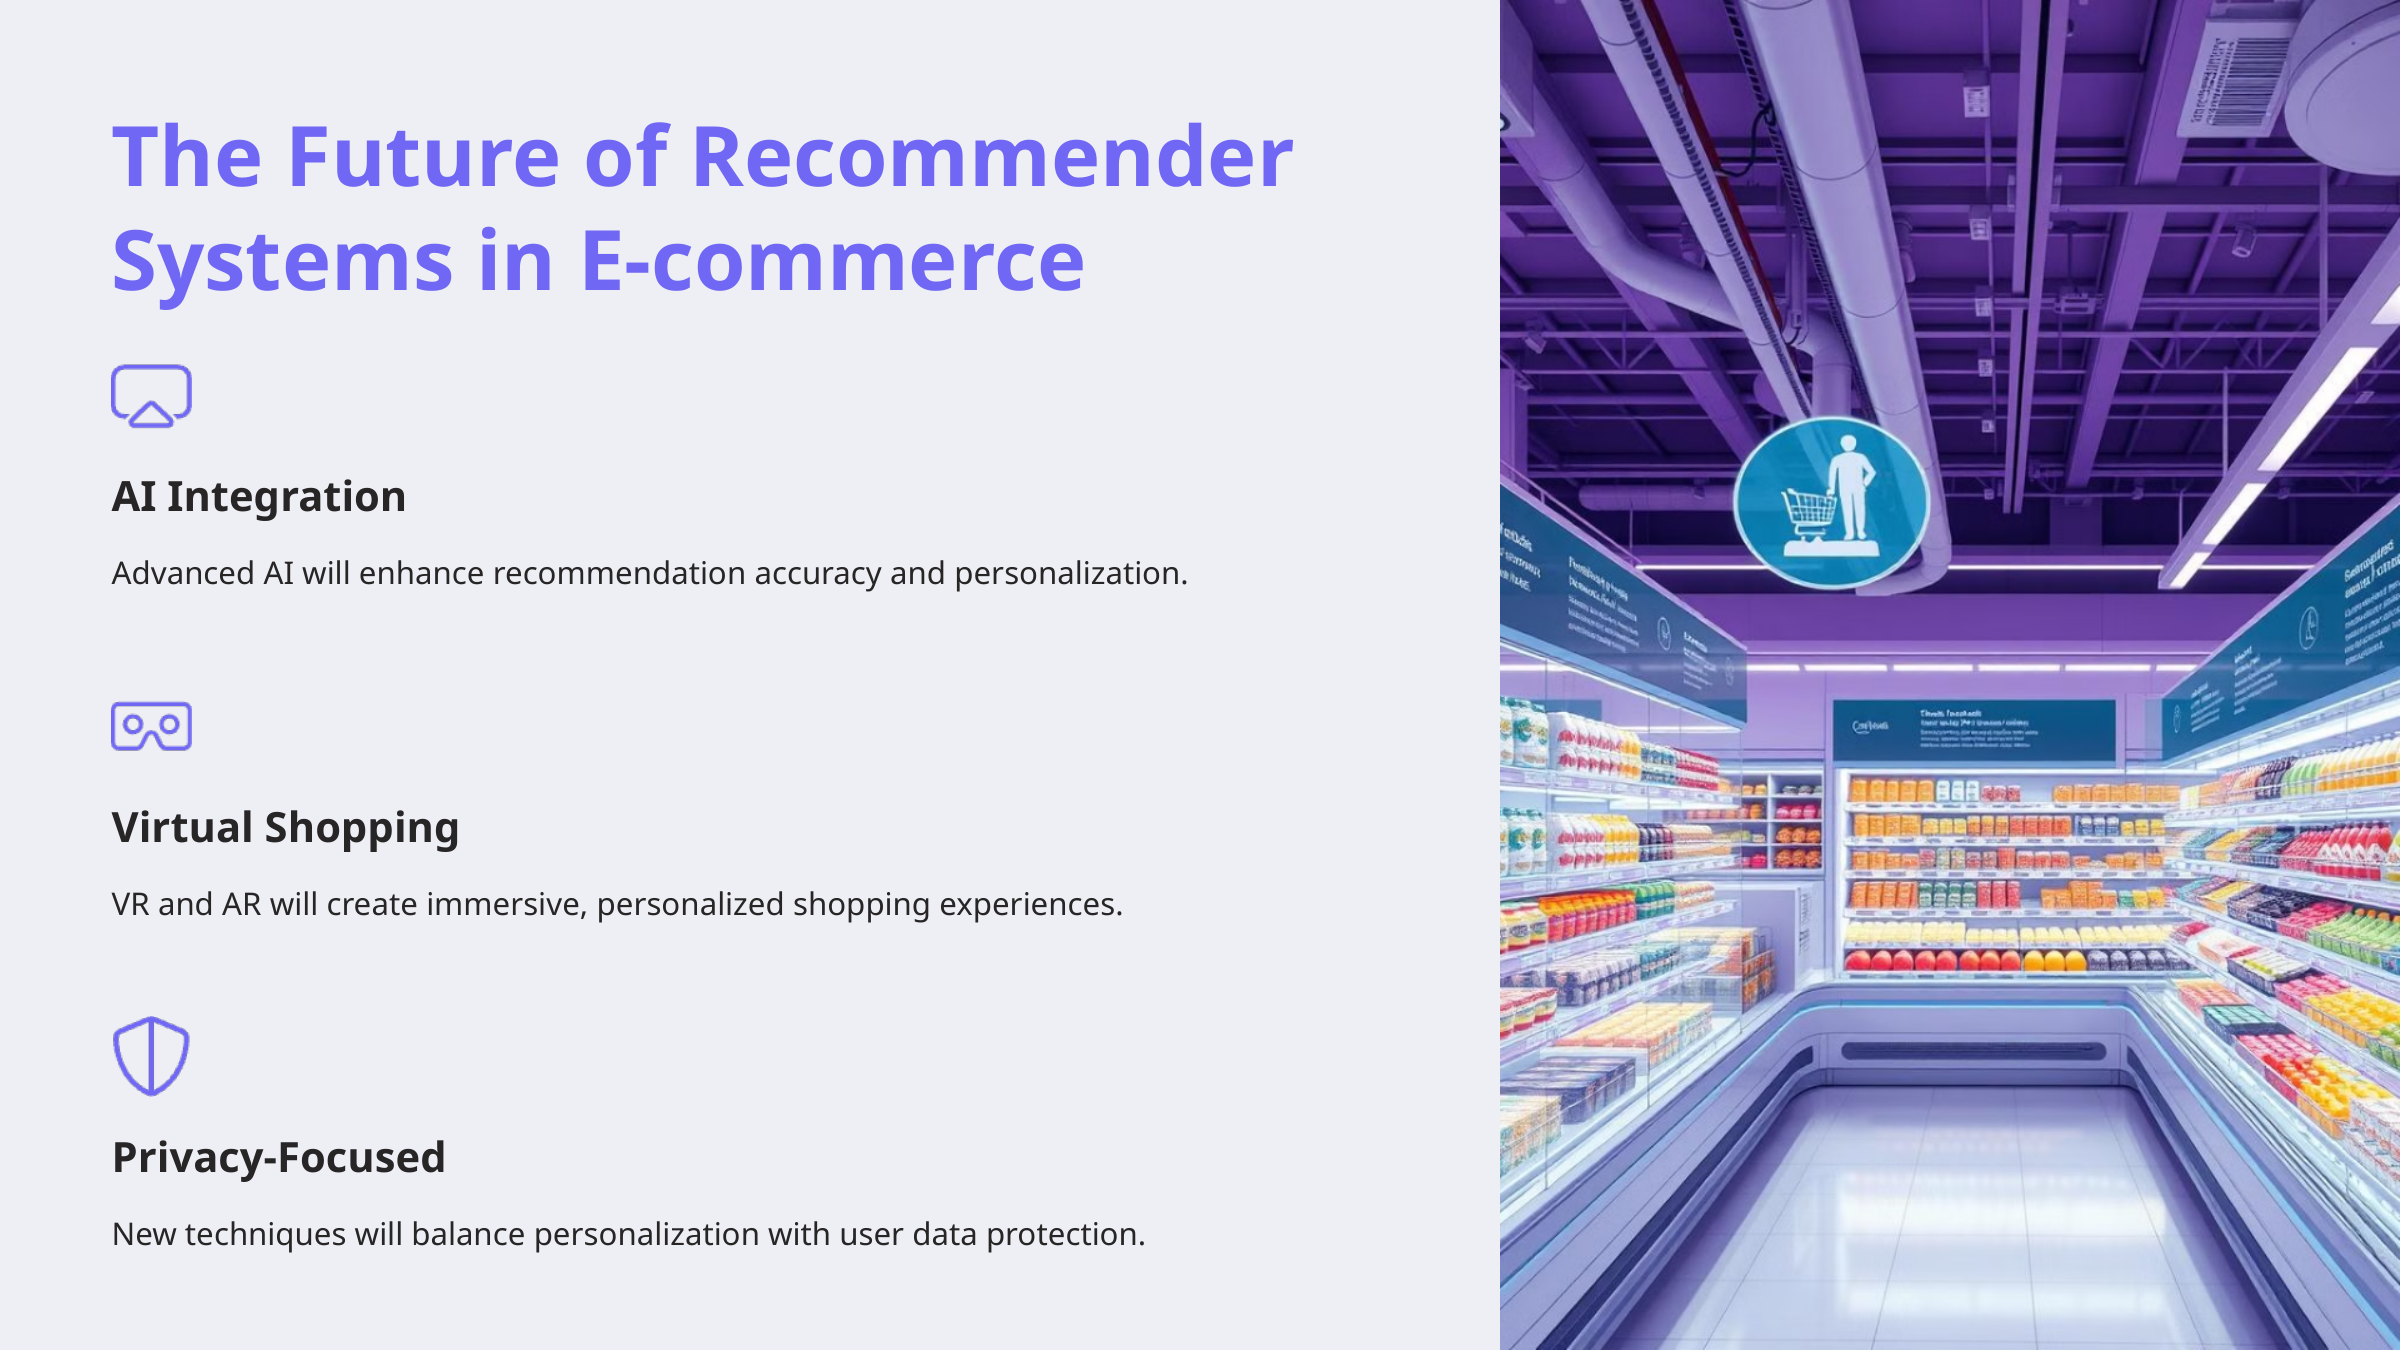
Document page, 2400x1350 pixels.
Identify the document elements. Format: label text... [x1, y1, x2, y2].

text_box Advanced AI will enhance recommendation accuracy and personalization. [111, 539, 1389, 591]
text_box VR and AR will create immersive, personalized shopping experiences. [111, 870, 1389, 922]
text_box AI Integration [111, 468, 532, 521]
text_box The Future of Recommender Systems in E-commerce [111, 98, 1389, 309]
picture [111, 356, 192, 437]
picture [111, 686, 192, 767]
picture [1499, 0, 2400, 1350]
picture [111, 1016, 192, 1097]
text_box New techniques will balance personalization with user data protection. [111, 1200, 1389, 1252]
text_box Privacy-Focused [111, 1128, 532, 1182]
text_box Virtual Shopping [111, 798, 532, 851]
